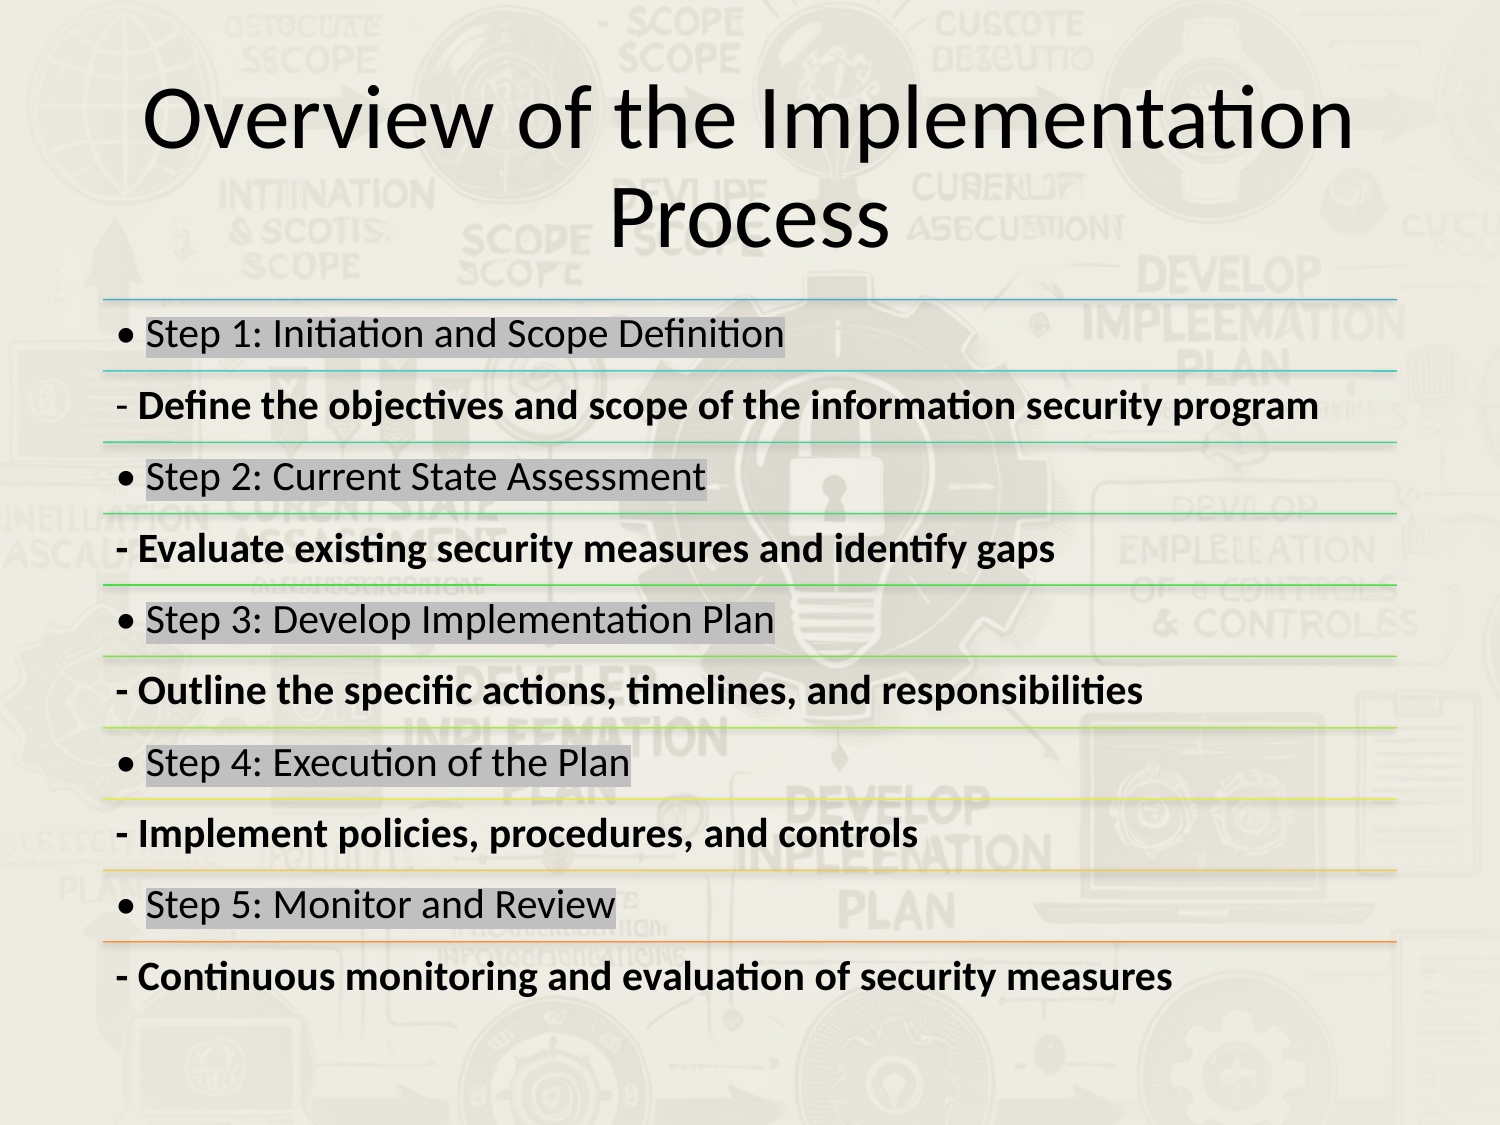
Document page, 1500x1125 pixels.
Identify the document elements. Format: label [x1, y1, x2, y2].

list [102, 299, 1398, 1014]
picture [0, 0, 1500, 1125]
